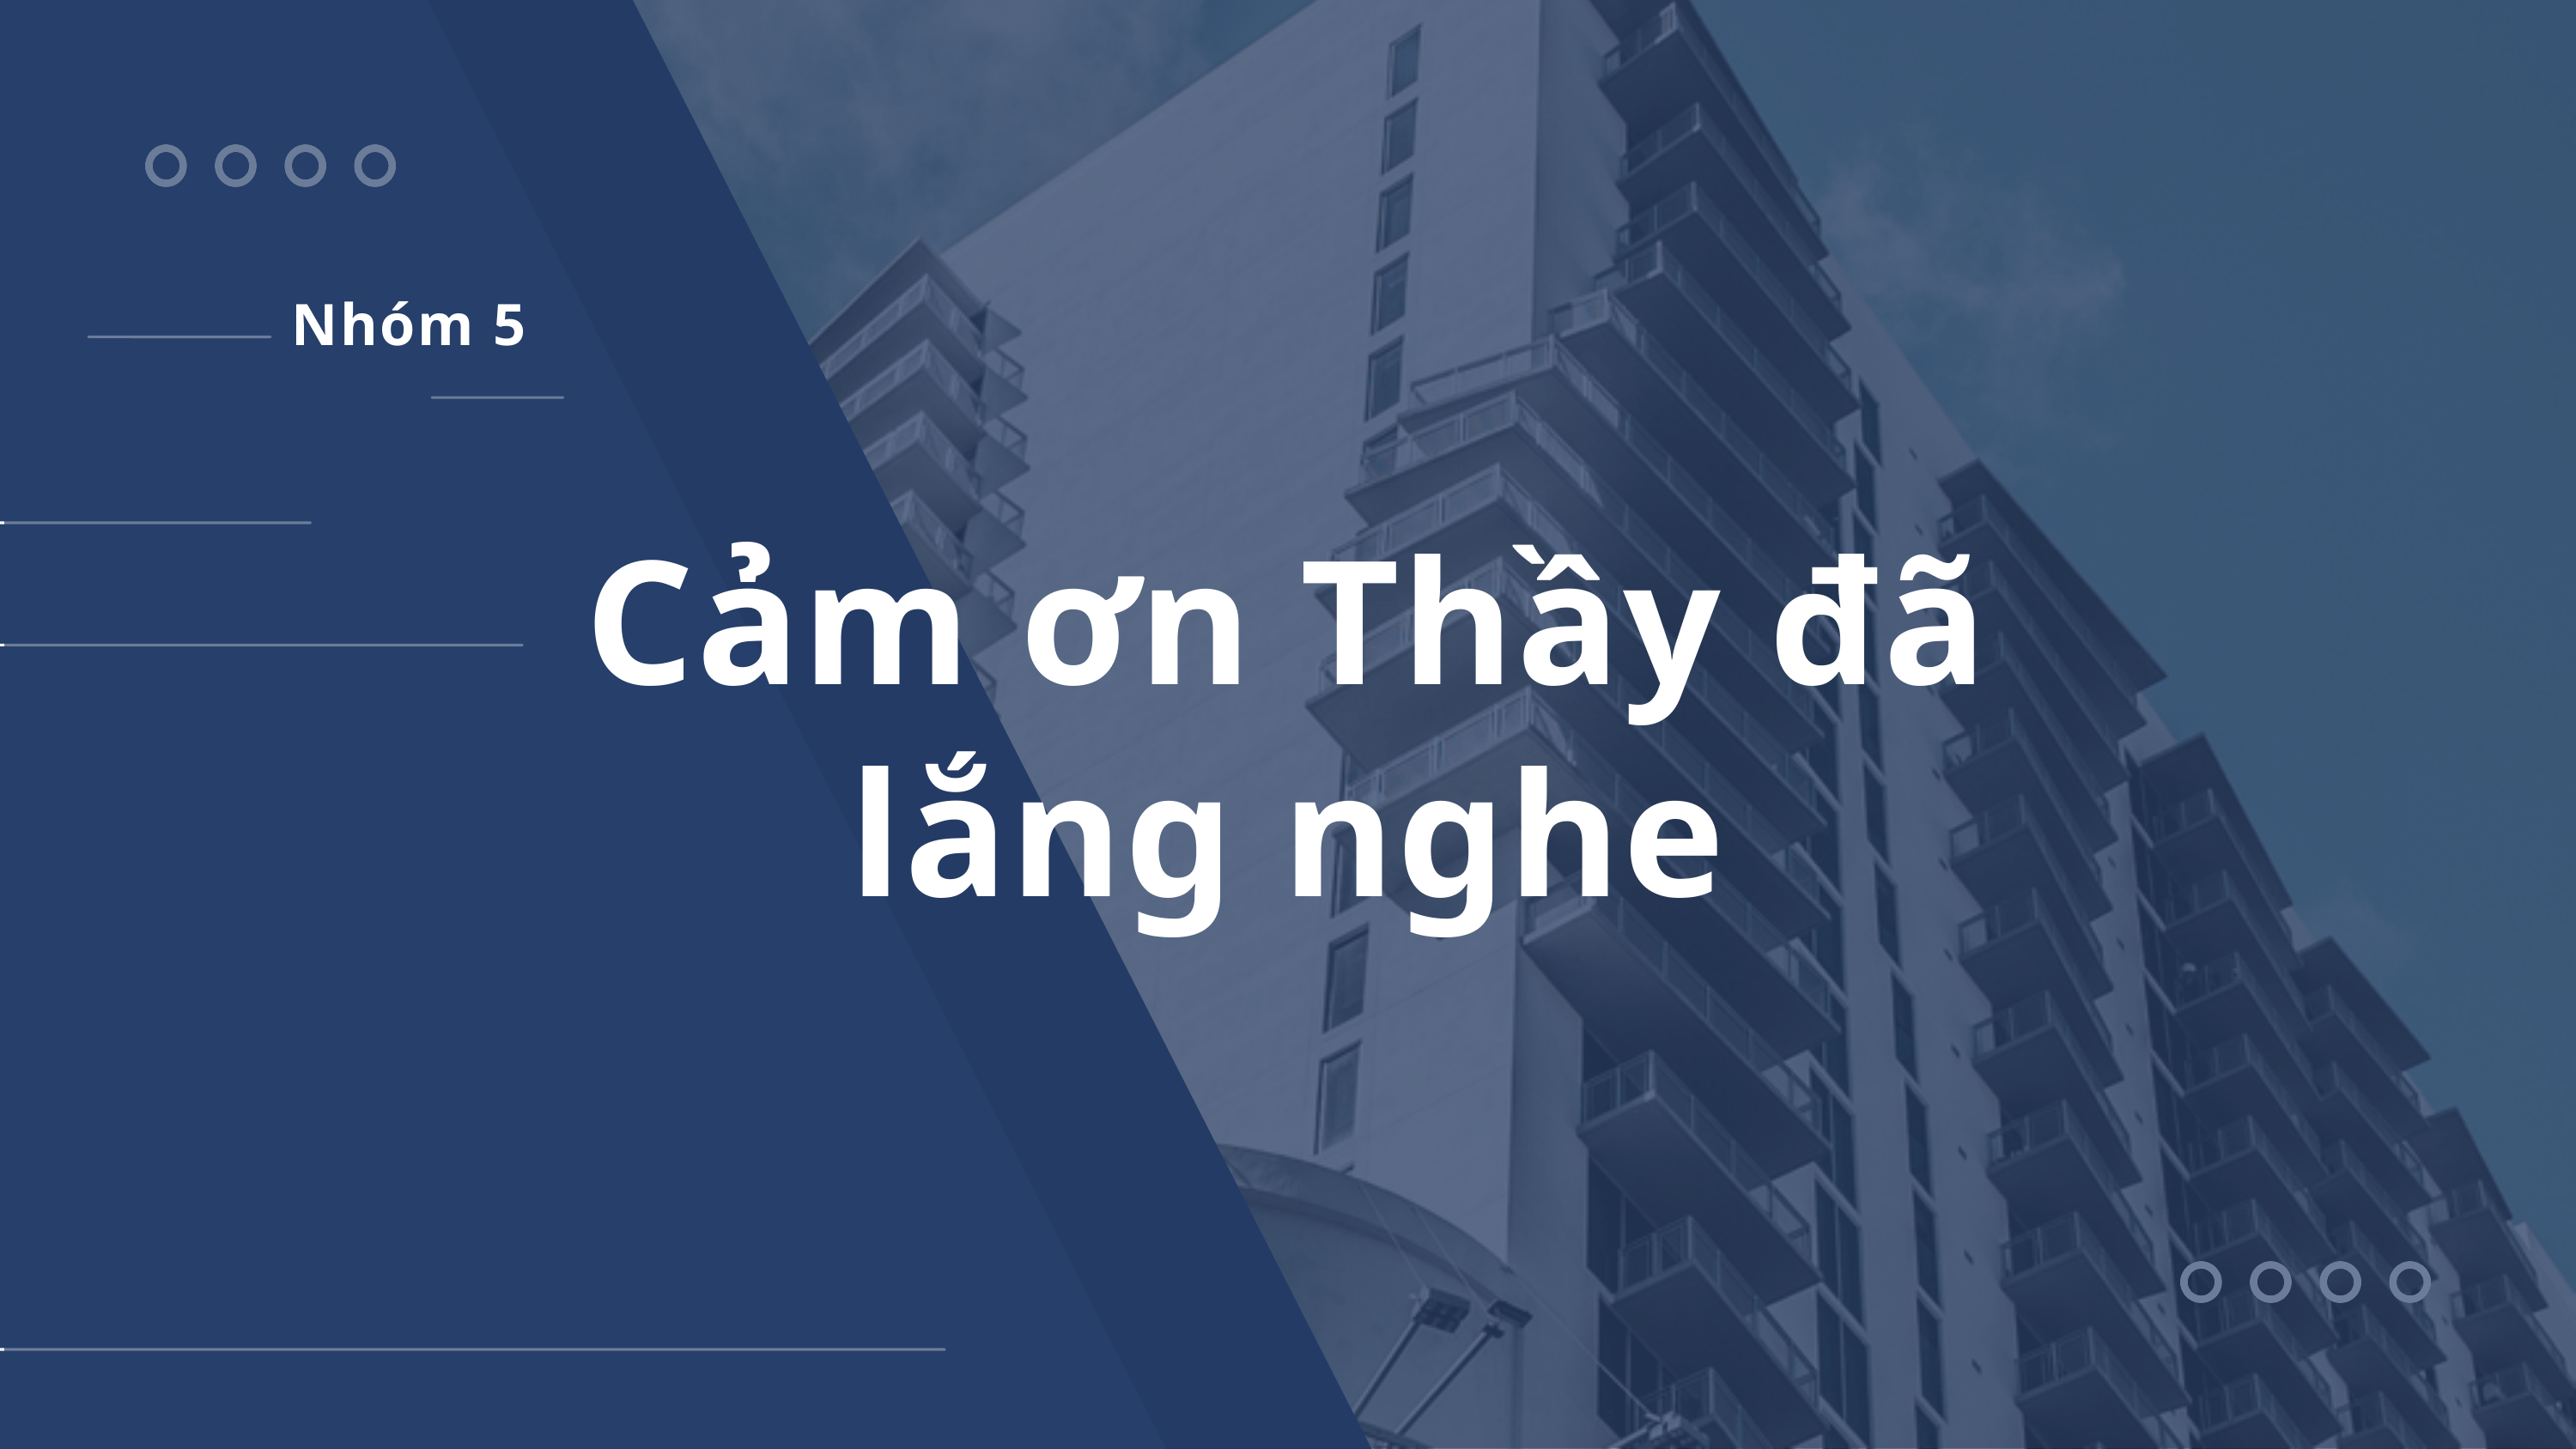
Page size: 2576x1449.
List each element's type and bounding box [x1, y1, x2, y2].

text_box [3, 0, 2576, 1449]
